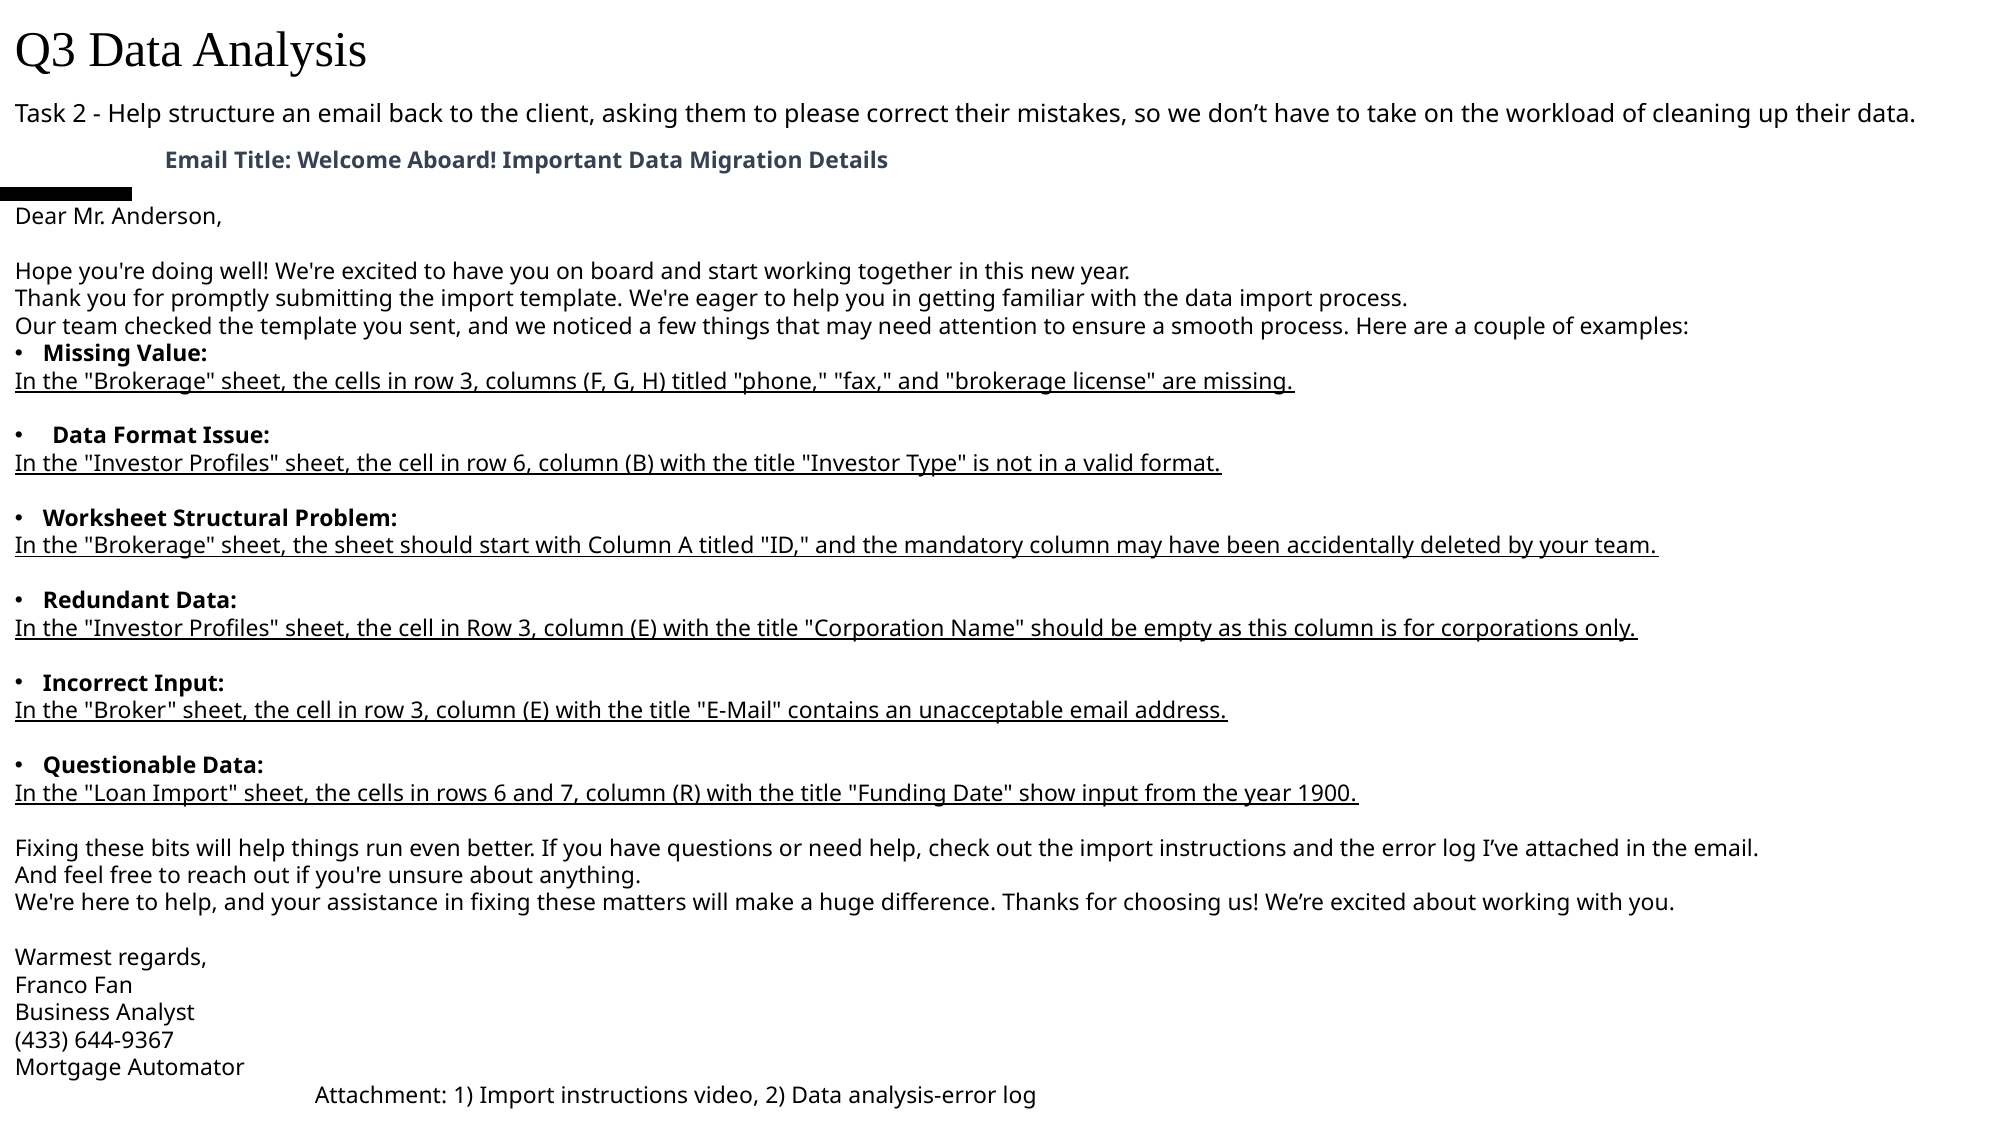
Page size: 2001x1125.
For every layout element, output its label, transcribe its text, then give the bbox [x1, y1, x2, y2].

text_box Q3 Data Analysis Task 2 - Help structure an email back to the client, asking them to please correct their mistakes, so we don’t have to take on the workload of cleaning up their data. Email Title: Welcome Aboard! Important Data Migration Details Dear Mr. Anderson, Hope you're doing well! We're excited to have you on board and start working together in this new year. Thank you for promptly submitting the import template. We're eager to help you in getting familiar with the data import process. Our team checked the template you sent, and we noticed a few things that may need attention to ensure a smooth process. Here are a couple of examples: Missing Value: In the "Brokerage" sheet, the cells in row 3, columns (F, G, H) titled "phone," "fax," and "brokerage license" are missing. Data Format Issue: In the "Investor Profiles" sheet, the cell in row 6, column (B) with the title "Investor Type" is not in a valid format. Worksheet Structural Problem: In the "Brokerage" sheet, the sheet should start with Column A titled "ID," and the mandatory column may have been accidentally deleted by your team. Redundant Data: In the "Investor Profiles" sheet, the cell in Row 3, column (E) with the title "Corporation Name" should be empty as this column is for corporations only. Incorrect Input: In the "Broker" sheet, the cell in row 3, column (E) with the title "E-Mail" contains an unacceptable email address. Questionable Data: In the "Loan Import" sheet, the cells in rows 6 and 7, column (R) with the title "Funding Date" show input from the year 1900. Fixing these bits will help things run even better. If you have questions or need help, check out the import instructions and the error log I’ve attached in the email. And feel free to reach out if you're unsure about anything. We're here to help, and your assistance in fixing these matters will make a huge difference. Thanks for choosing us! We’re excited about working with you. Warmest regards, Franco Fan Business Analyst (433) 644-9367 Mortgage Automator Attachment: 1) Import instructions video, 2) Data analysis-error log [0, 0, 2000, 1125]
